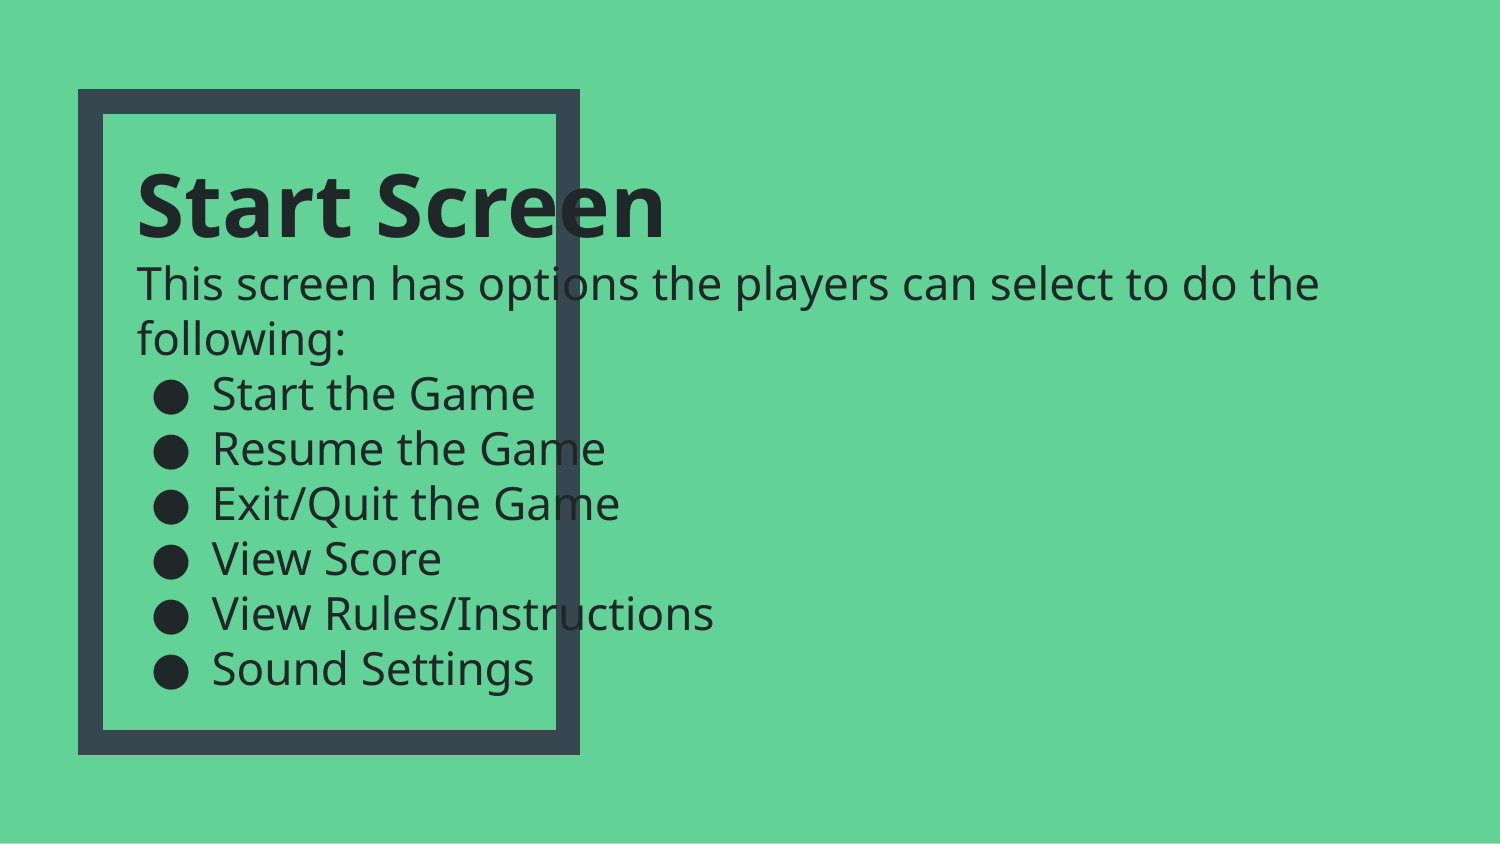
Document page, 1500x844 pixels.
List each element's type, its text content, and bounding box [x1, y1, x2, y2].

title Start Screen This screen has options the players can select to do the following: Start the Game Resume the Game Exit/Quit the Game View Score View Rules/Instructions Sound Settings [121, 137, 1460, 707]
